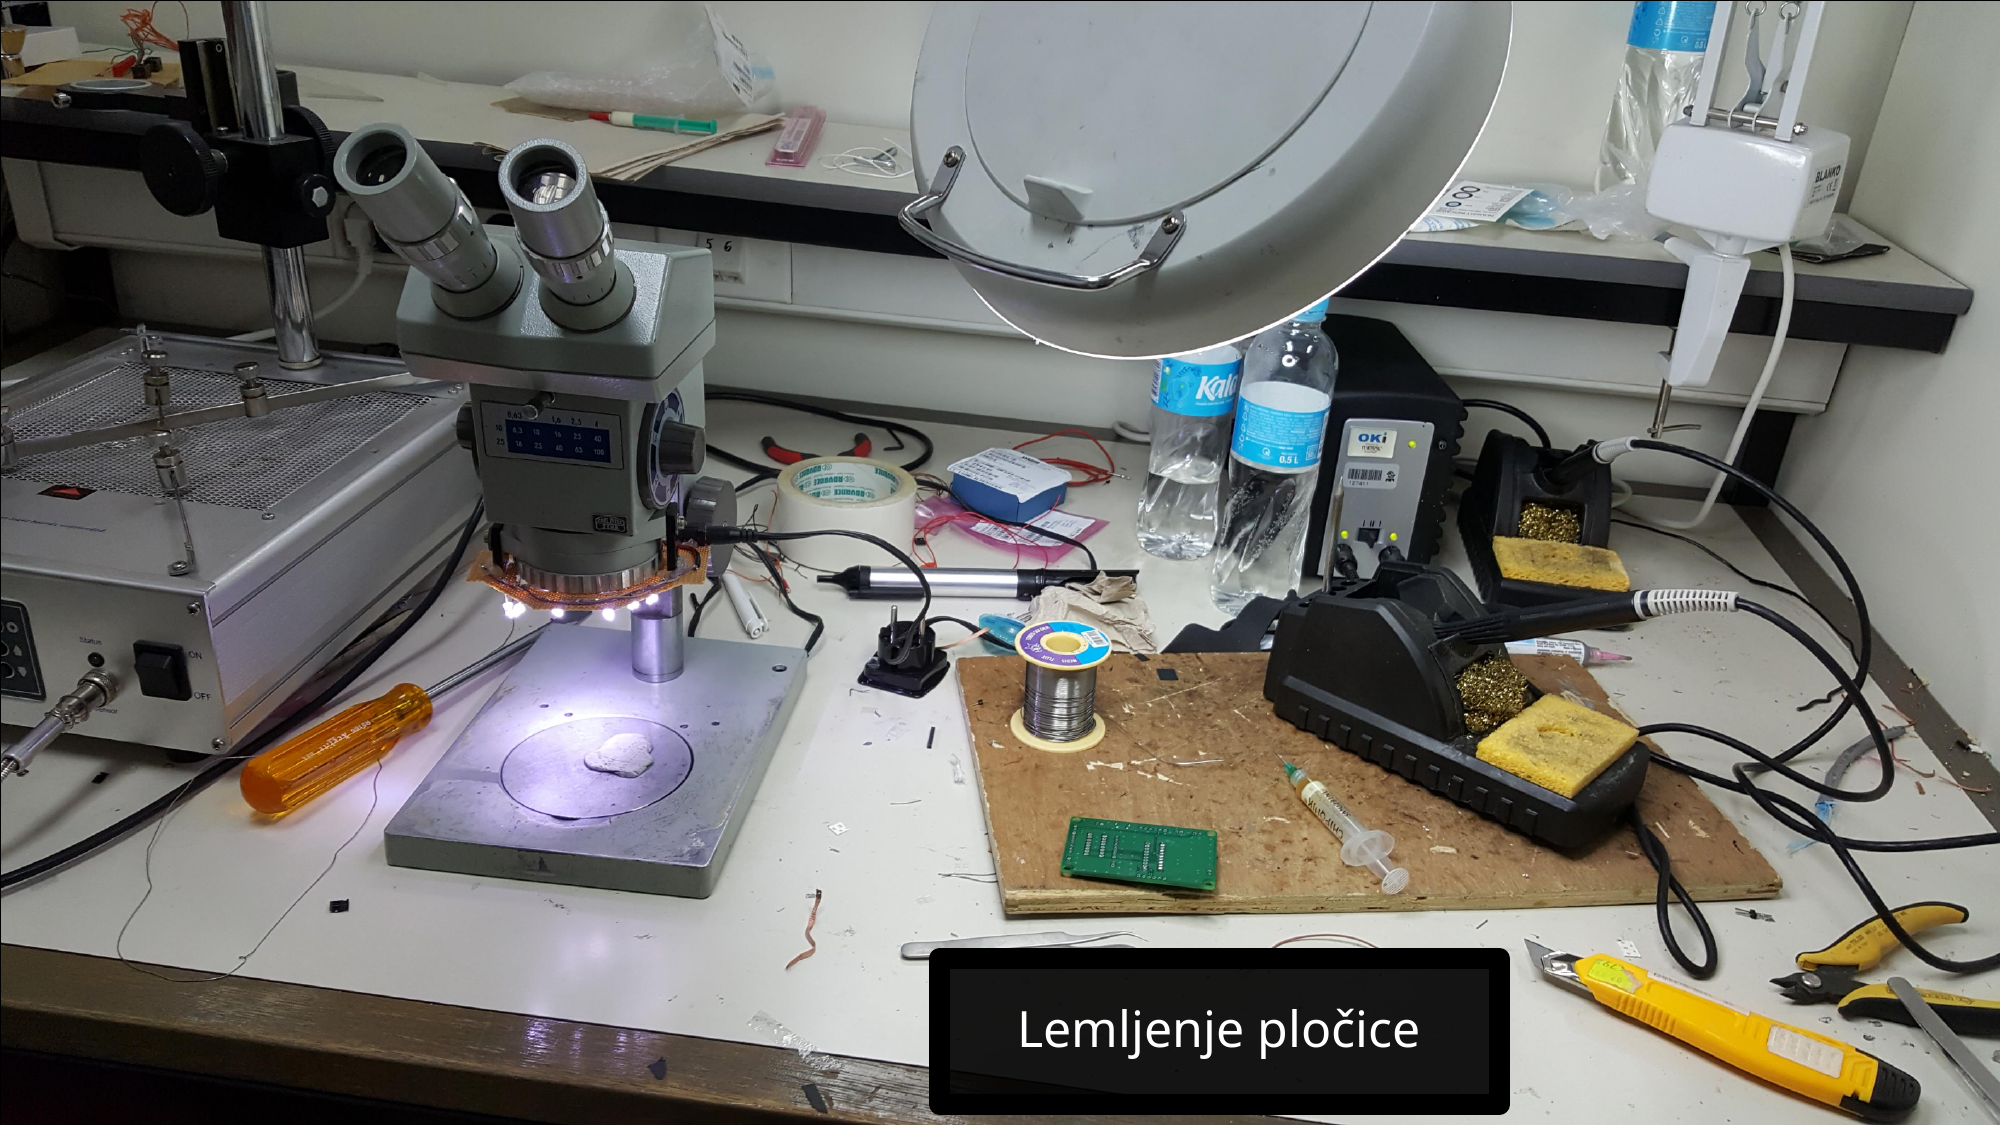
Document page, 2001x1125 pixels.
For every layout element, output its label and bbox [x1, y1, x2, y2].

list [0, 0, 2000, 1125]
